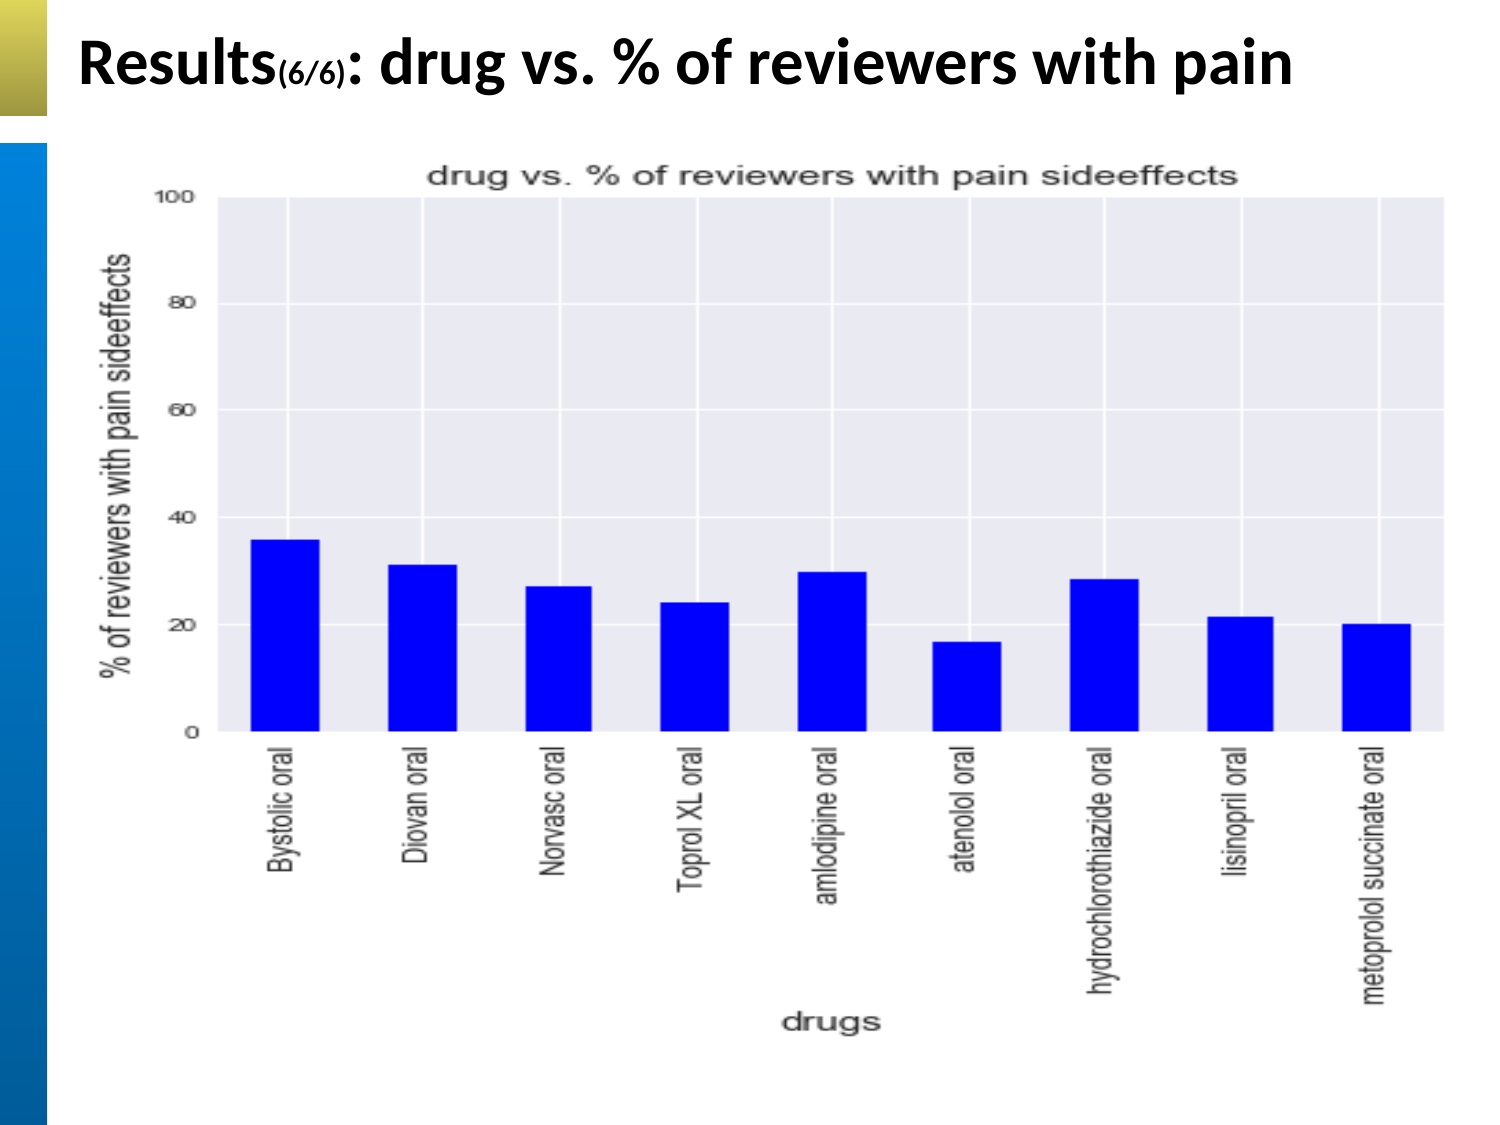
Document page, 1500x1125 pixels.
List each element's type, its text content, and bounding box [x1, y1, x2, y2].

picture [84, 153, 1464, 1049]
text_box [0, 142, 48, 1125]
text_box Results(6/6): drug vs. % of reviewers with pain [64, 10, 1484, 105]
text_box [0, 0, 48, 116]
